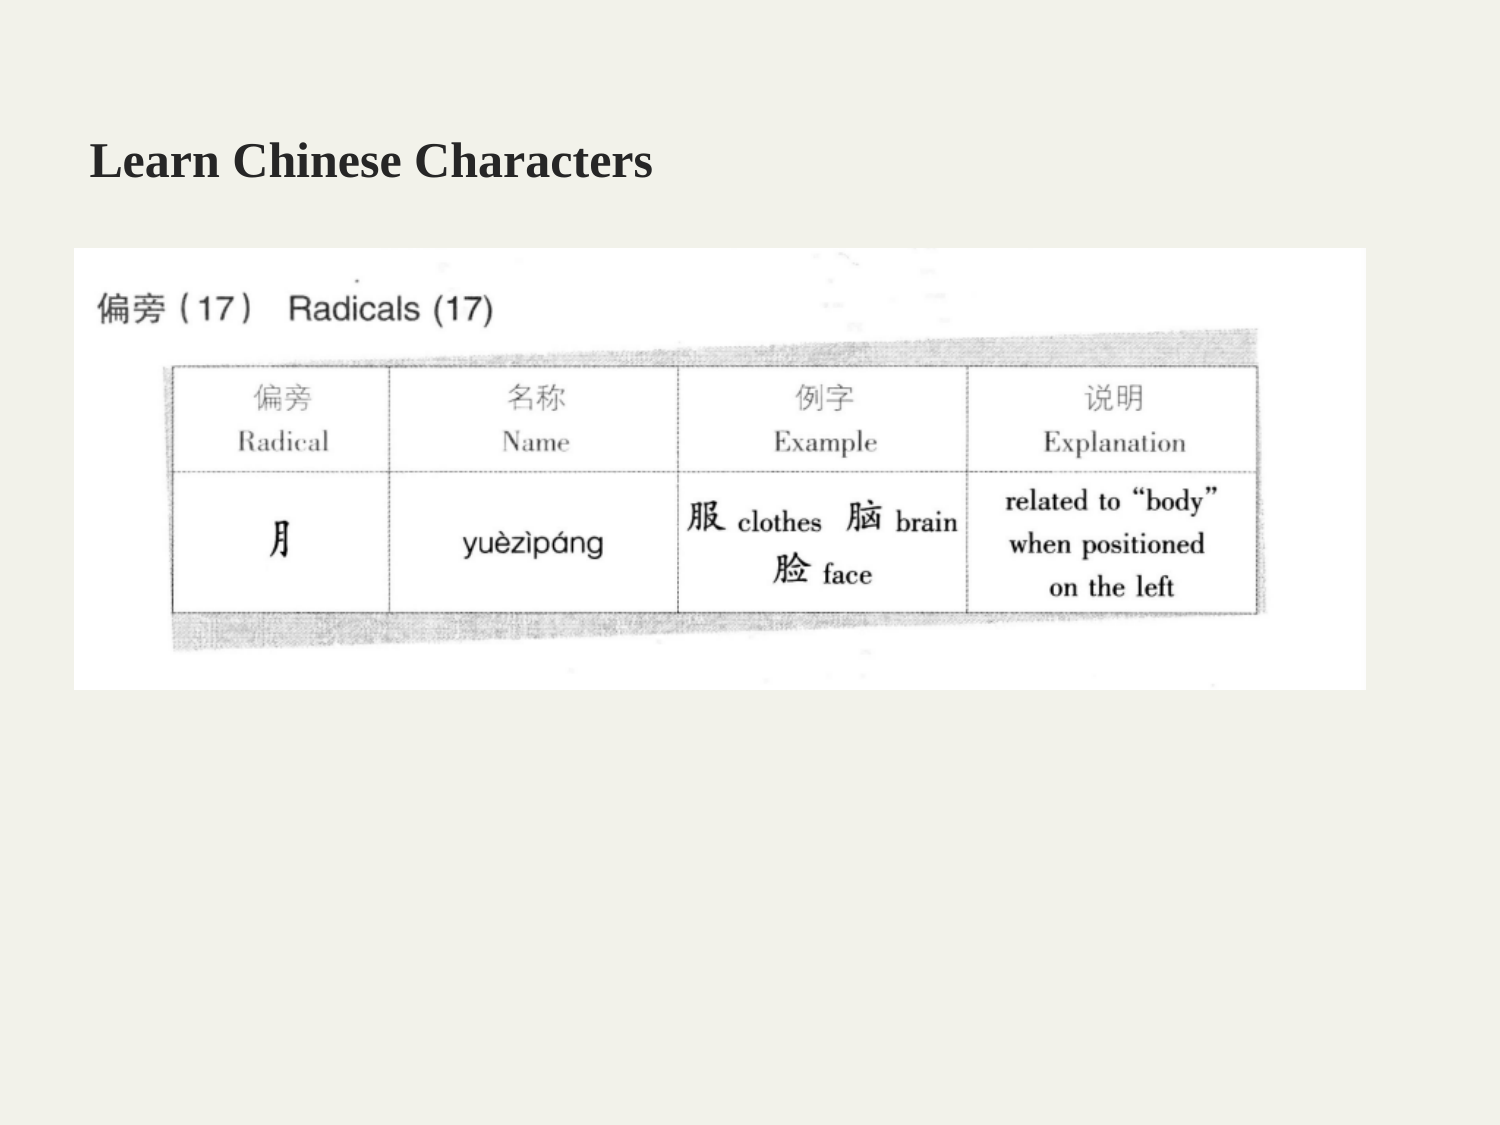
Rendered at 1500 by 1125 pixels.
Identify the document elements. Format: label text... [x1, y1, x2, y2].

picture [74, 248, 1366, 690]
title Learn Chinese Characters [74, 99, 1425, 216]
